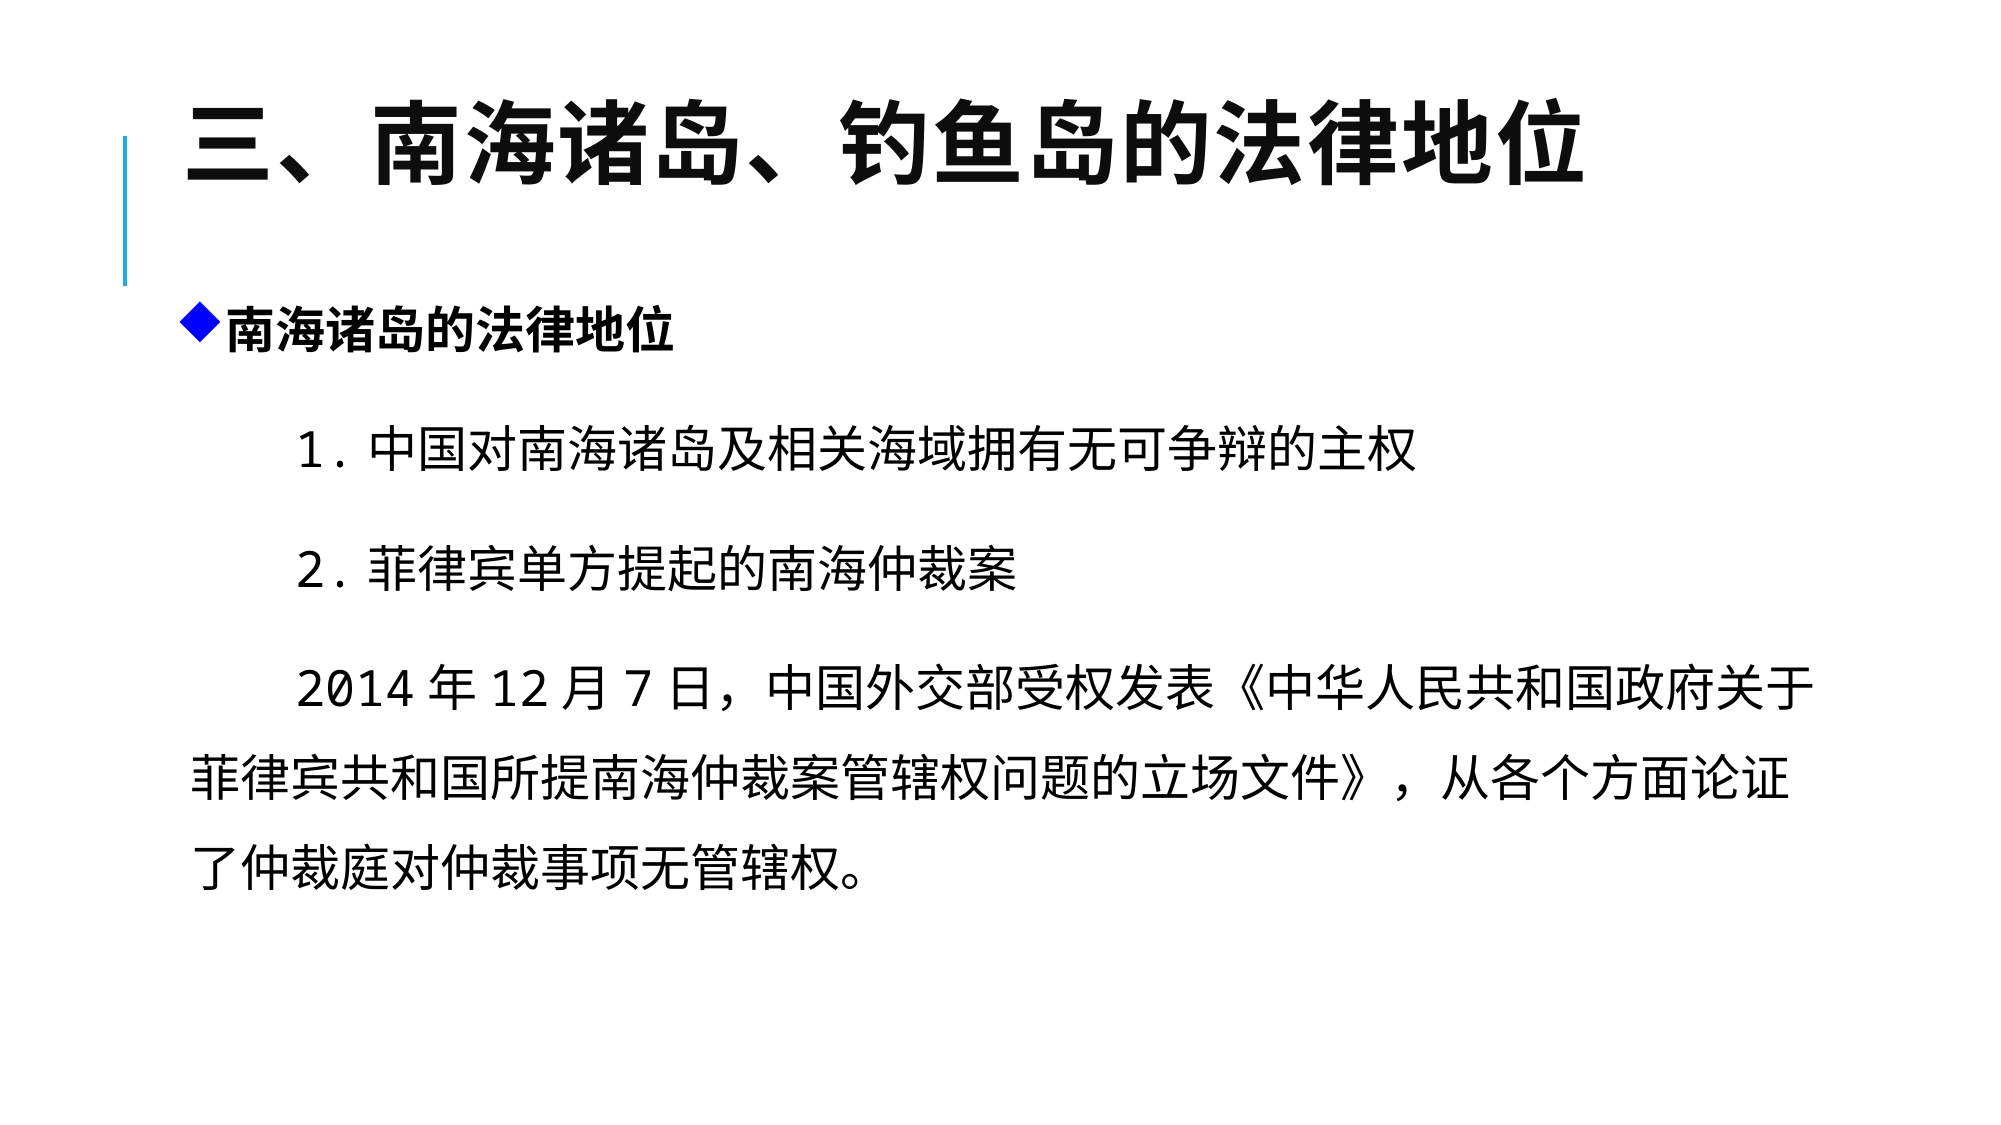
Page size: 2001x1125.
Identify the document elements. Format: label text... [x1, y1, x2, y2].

list 南海诸岛的法律地位 1.中国对南海诸岛及相关海域拥有无可争辩的主权 2.菲律宾单方提起的南海仲裁案 2014年12月7日，中国外交部受权发表《中华人民共和国政府关于菲律宾共和国所提南海仲裁案管辖权问题的立场文件》，从各个方面论证了仲裁庭对仲裁事项无管辖权。 [168, 261, 1848, 1035]
title 三、南海诸岛、钓鱼岛的法律地位 [168, 96, 1763, 261]
